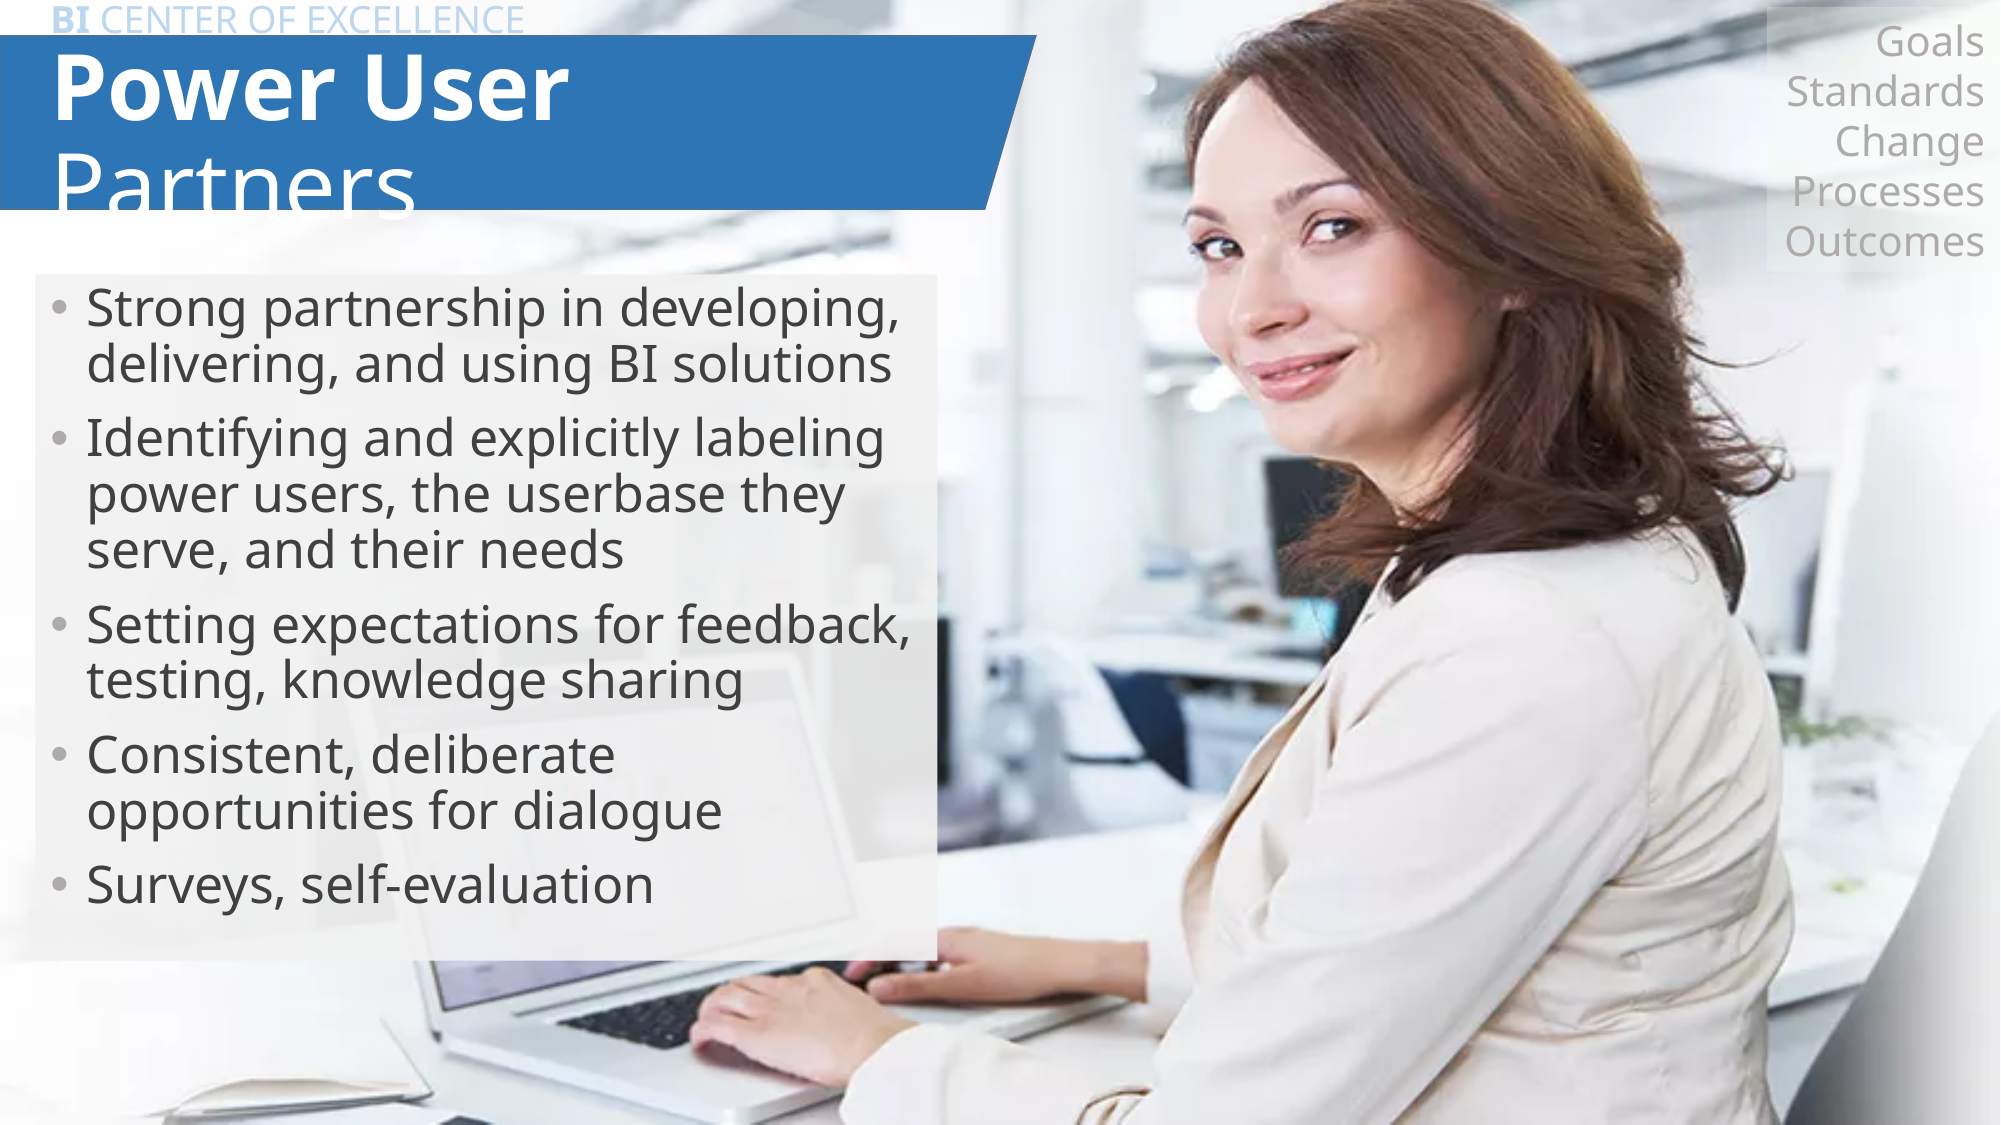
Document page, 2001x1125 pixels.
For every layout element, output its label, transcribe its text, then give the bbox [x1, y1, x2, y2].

picture [0, 0, 2001, 1125]
list Strong partnership in developing, delivering, and using BI solutions Identifying and explicitly labeling power users, the userbase they serve, and their needs Setting expectations for feedback, testing, knowledge sharing Consistent, deliberate opportunities for dialogue Surveys, self-evaluation [35, 274, 938, 961]
title BI CENTER OF EXCELLENCE Power User Partners [35, 37, 938, 203]
text_box Goals Standards Change Processes Outcomes [1766, 6, 2000, 272]
text_box [0, 35, 1037, 210]
